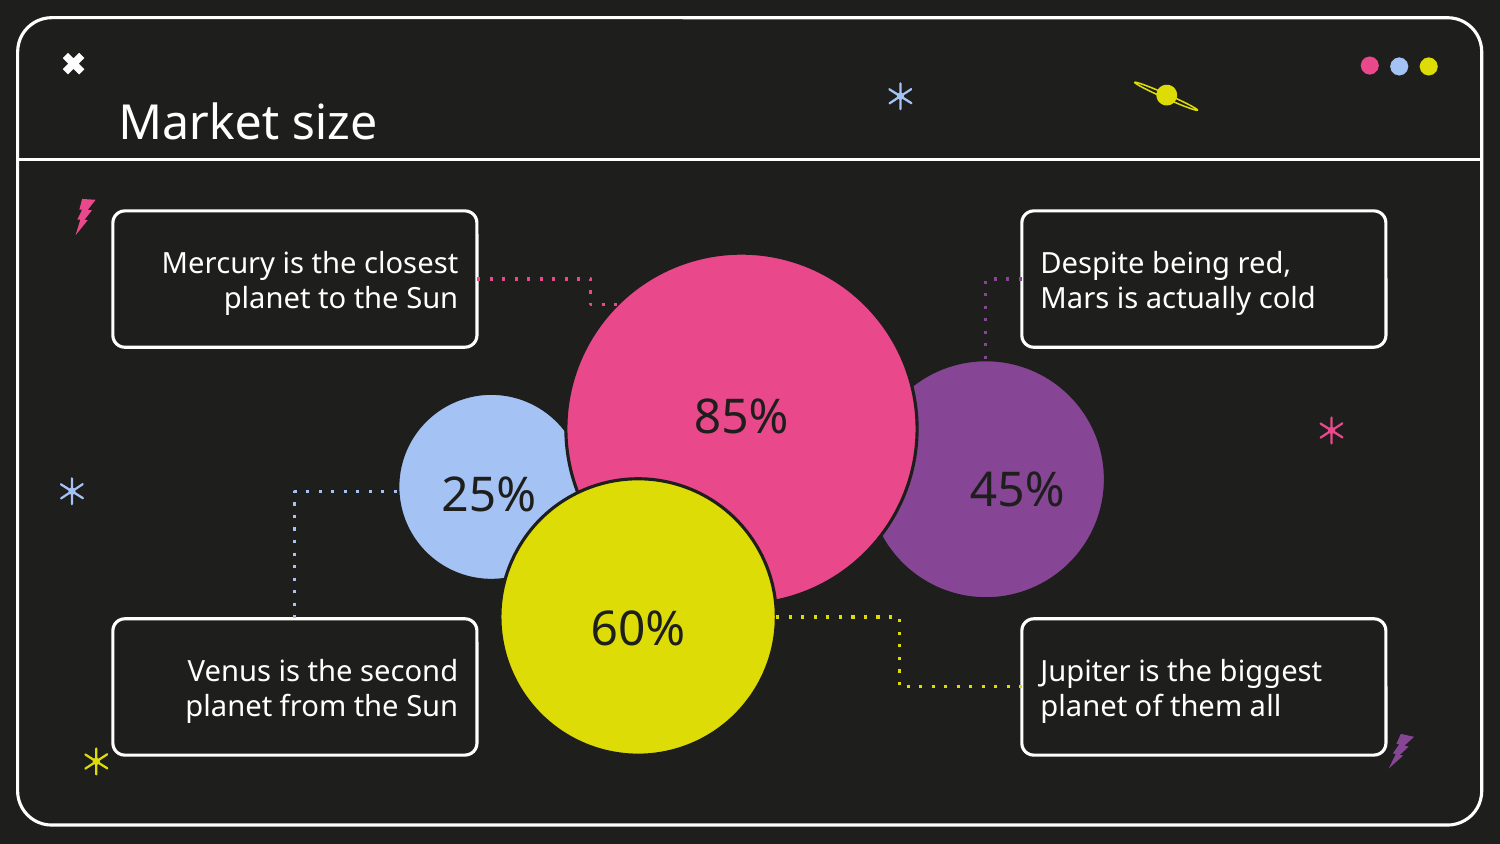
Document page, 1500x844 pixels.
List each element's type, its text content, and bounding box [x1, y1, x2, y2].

title Market size [103, 76, 1383, 171]
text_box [112, 210, 1387, 756]
